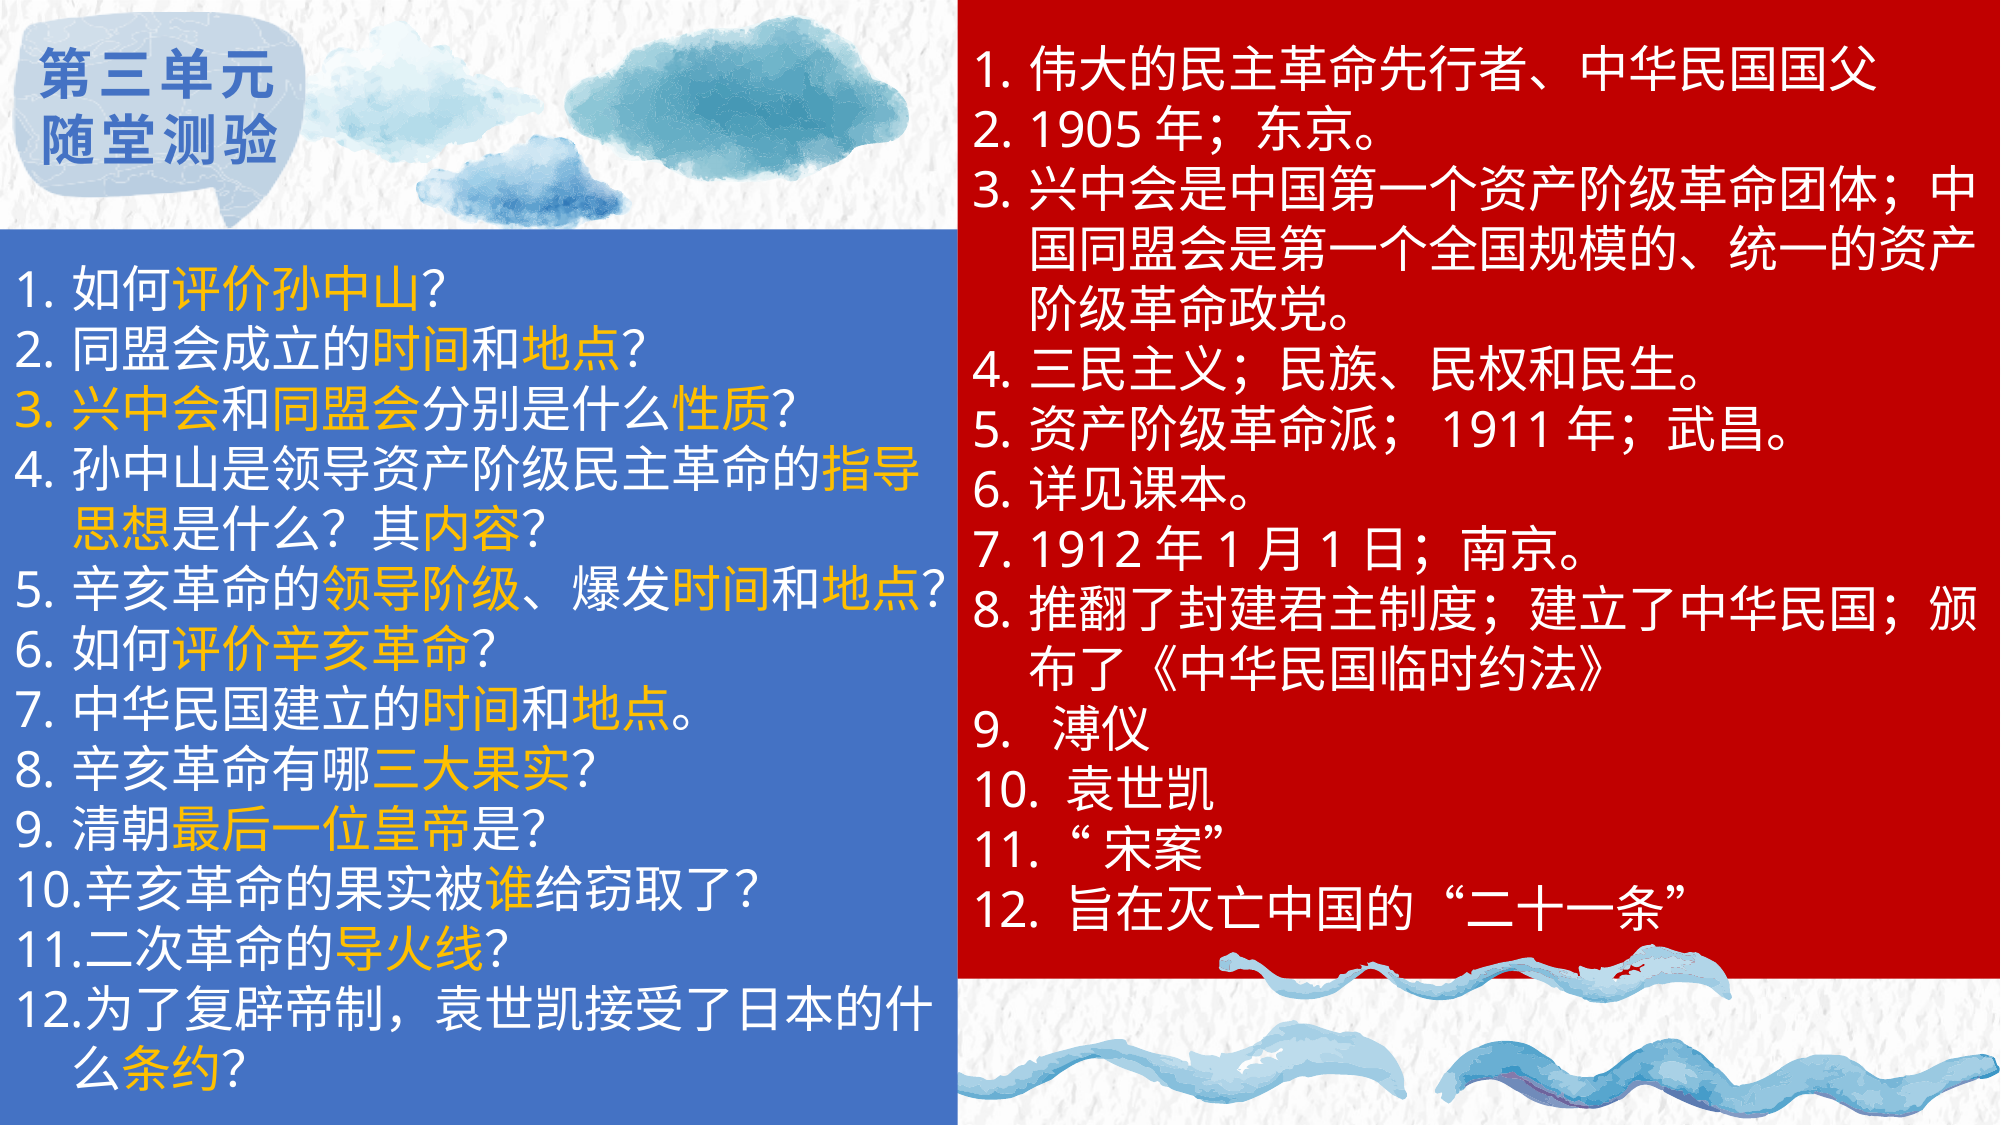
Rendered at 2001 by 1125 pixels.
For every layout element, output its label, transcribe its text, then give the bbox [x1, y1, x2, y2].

picture [1519, 23, 1785, 134]
picture [0, 0, 956, 237]
picture [233, 0, 2001, 1125]
text_box 如何评价孙中山？ 同盟会成立的时间和地点？ 兴中会和同盟会分别是什么性质？ 孙中山是领导资产阶级民主革命的指导思想是什么？其内容？ 辛亥革命的领导阶级、爆发时间和地点？ 如何评价辛亥革命？ 中华民国建立的时间和地点。 辛亥革命有哪三大果实？ 清朝最后一位皇帝是？ 辛亥革命的果实被谁给窃取了？ 二次革命的导火线？ 为了复辟帝制，袁世凯接受了日本的什么条约？ [0, 228, 959, 1125]
text_box 伟大的民主革命先行者、中华民国国父 1905年；东京。 兴中会是中国第一个资产阶级革命团体；中国同盟会是第一个全国规模的、统一的资产阶级革命政党。 三民主义；民族、民权和民生。 资产阶级革命派；1911年；武昌。 详见课本。 1912年1月1日；南京。 推翻了封建君主制度；建立了中华民国；颁布了《中华民国临时约法》 溥仪 袁世凯 “宋案” 旨在灭亡中国的“二十一条” [956, 0, 2000, 980]
picture [12, 918, 753, 1017]
